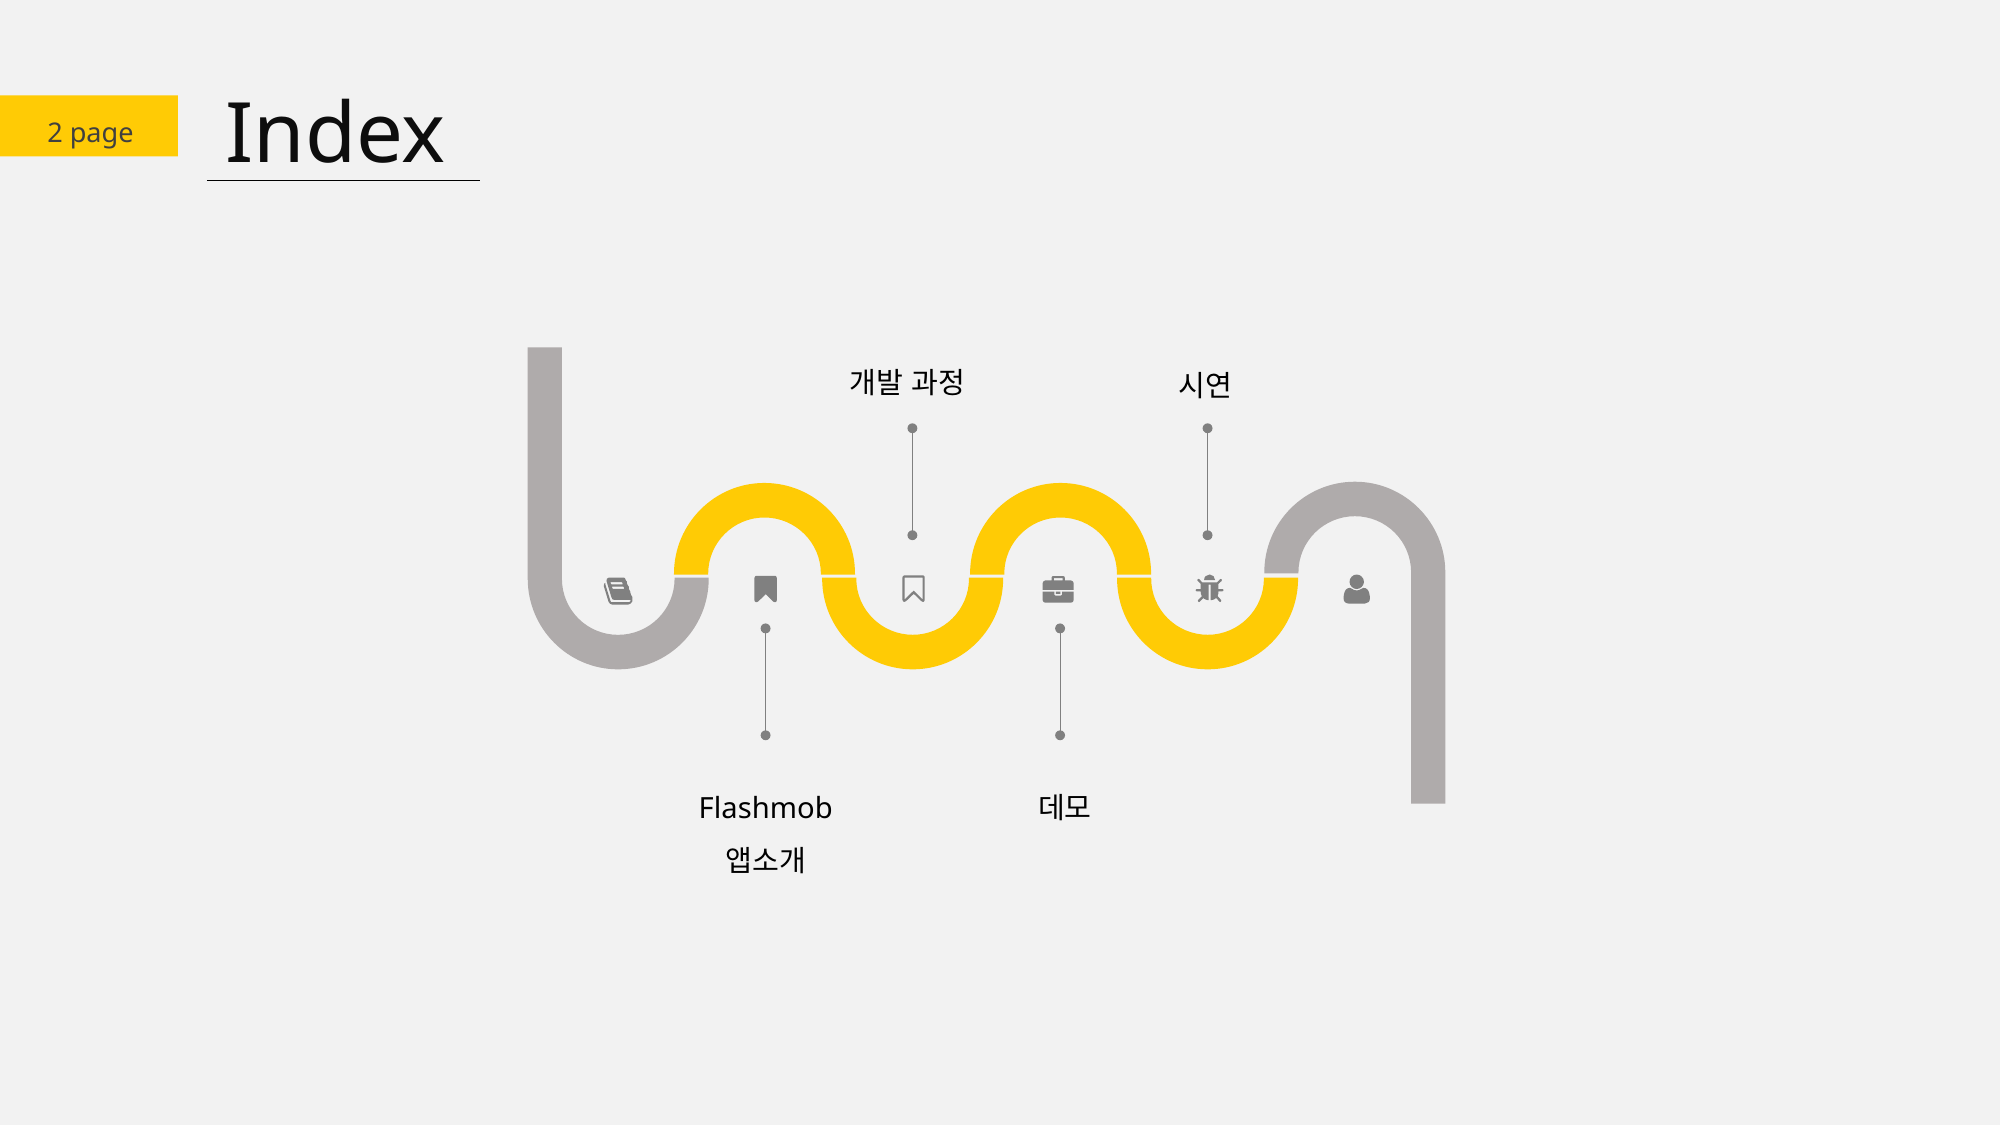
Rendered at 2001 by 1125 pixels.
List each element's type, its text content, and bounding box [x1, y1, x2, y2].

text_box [1149, 476, 1266, 487]
text_box [603, 577, 633, 605]
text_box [673, 482, 1299, 670]
text_box 시연 [1117, 343, 1295, 414]
text_box [1343, 574, 1370, 604]
text_box 데모 [976, 765, 1154, 820]
text_box Index [210, 71, 485, 187]
text_box 개발 과정 [818, 340, 997, 418]
text_box 2 page [32, 92, 155, 156]
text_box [853, 476, 971, 487]
text_box [527, 347, 673, 670]
text_box [1299, 481, 1446, 804]
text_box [1001, 676, 1119, 687]
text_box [707, 676, 824, 687]
text_box [0, 94, 179, 157]
text_box Flashmob 앱소개 [677, 765, 855, 884]
